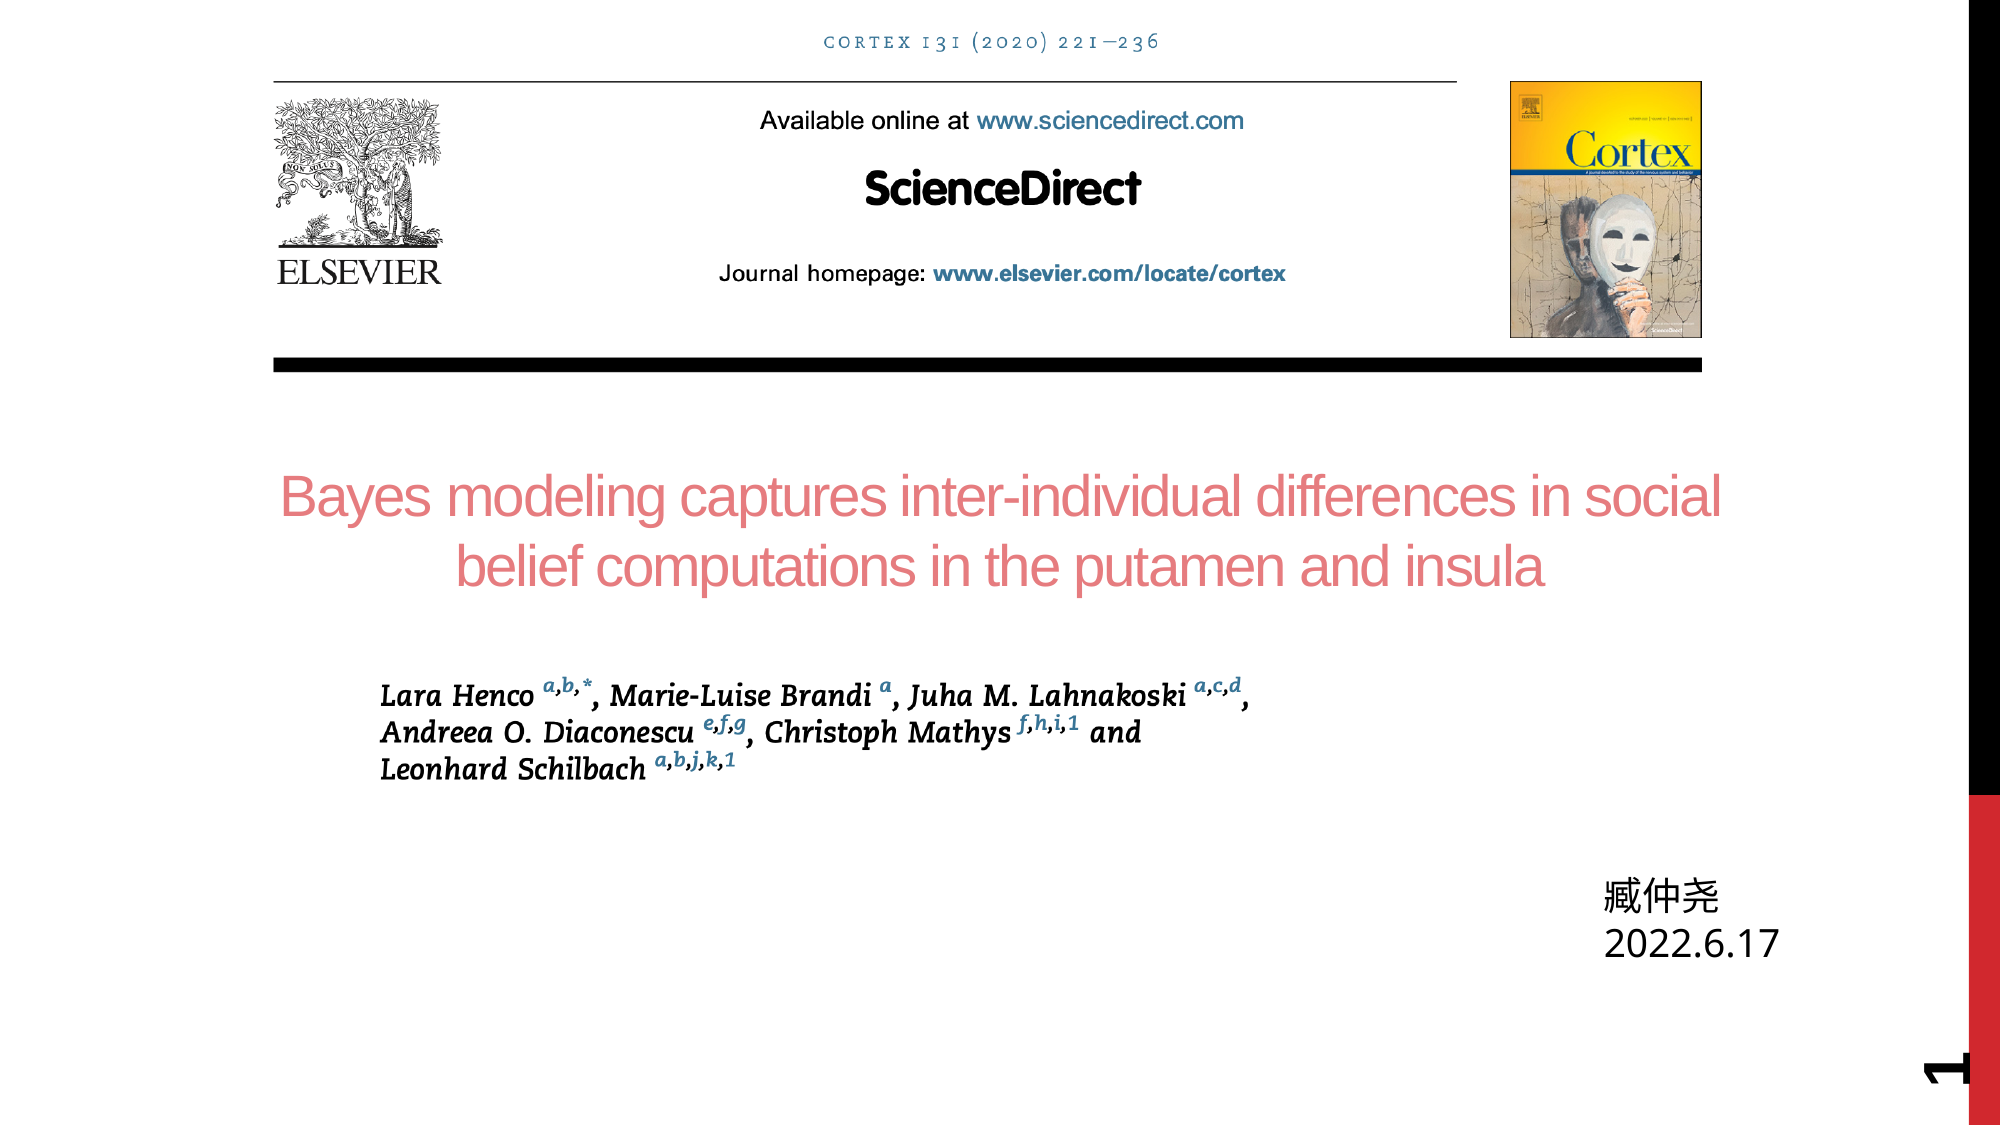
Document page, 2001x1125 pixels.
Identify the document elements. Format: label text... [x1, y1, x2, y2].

picture [215, 0, 1784, 390]
text_box 臧仲尧 2022.6.17 [1583, 861, 1801, 975]
picture [357, 671, 1372, 800]
text_box Bayes modeling captures inter-individual differences in social belief computations in the putamen and insula [227, 398, 1773, 809]
slide_number 1 [1903, 887, 1984, 1104]
